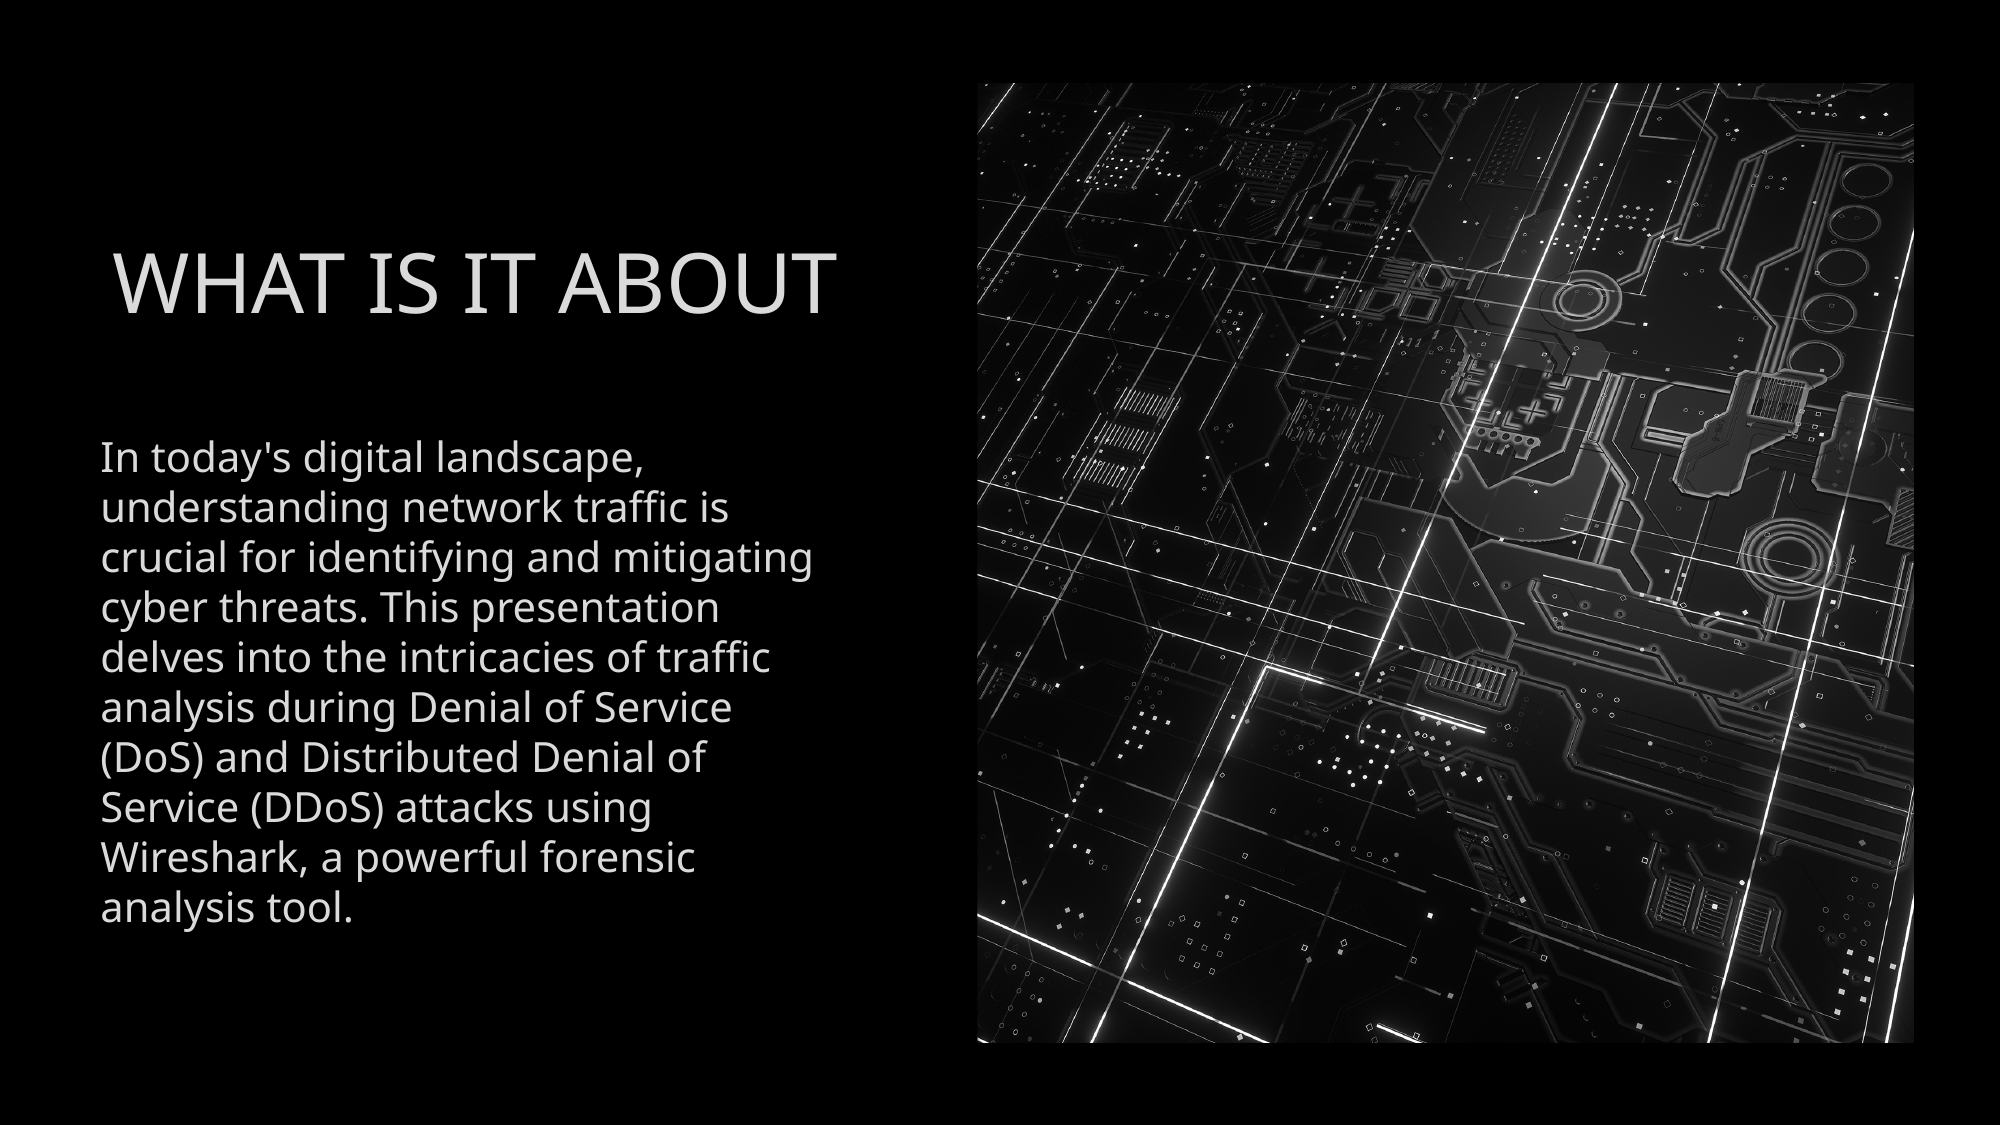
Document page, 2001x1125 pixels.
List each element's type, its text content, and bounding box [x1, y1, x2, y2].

title WHAT IS IT ABOUT [85, 160, 866, 401]
list In today's digital landscape, understanding network traffic is crucial for identifying and mitigating cyber threats. This presentation delves into the intricacies of traffic analysis during Denial of Service (DoS) and Distributed Denial of Service (DDoS) attacks using Wireshark, a powerful forensic analysis tool. [85, 423, 852, 1041]
picture [977, 83, 1915, 1043]
